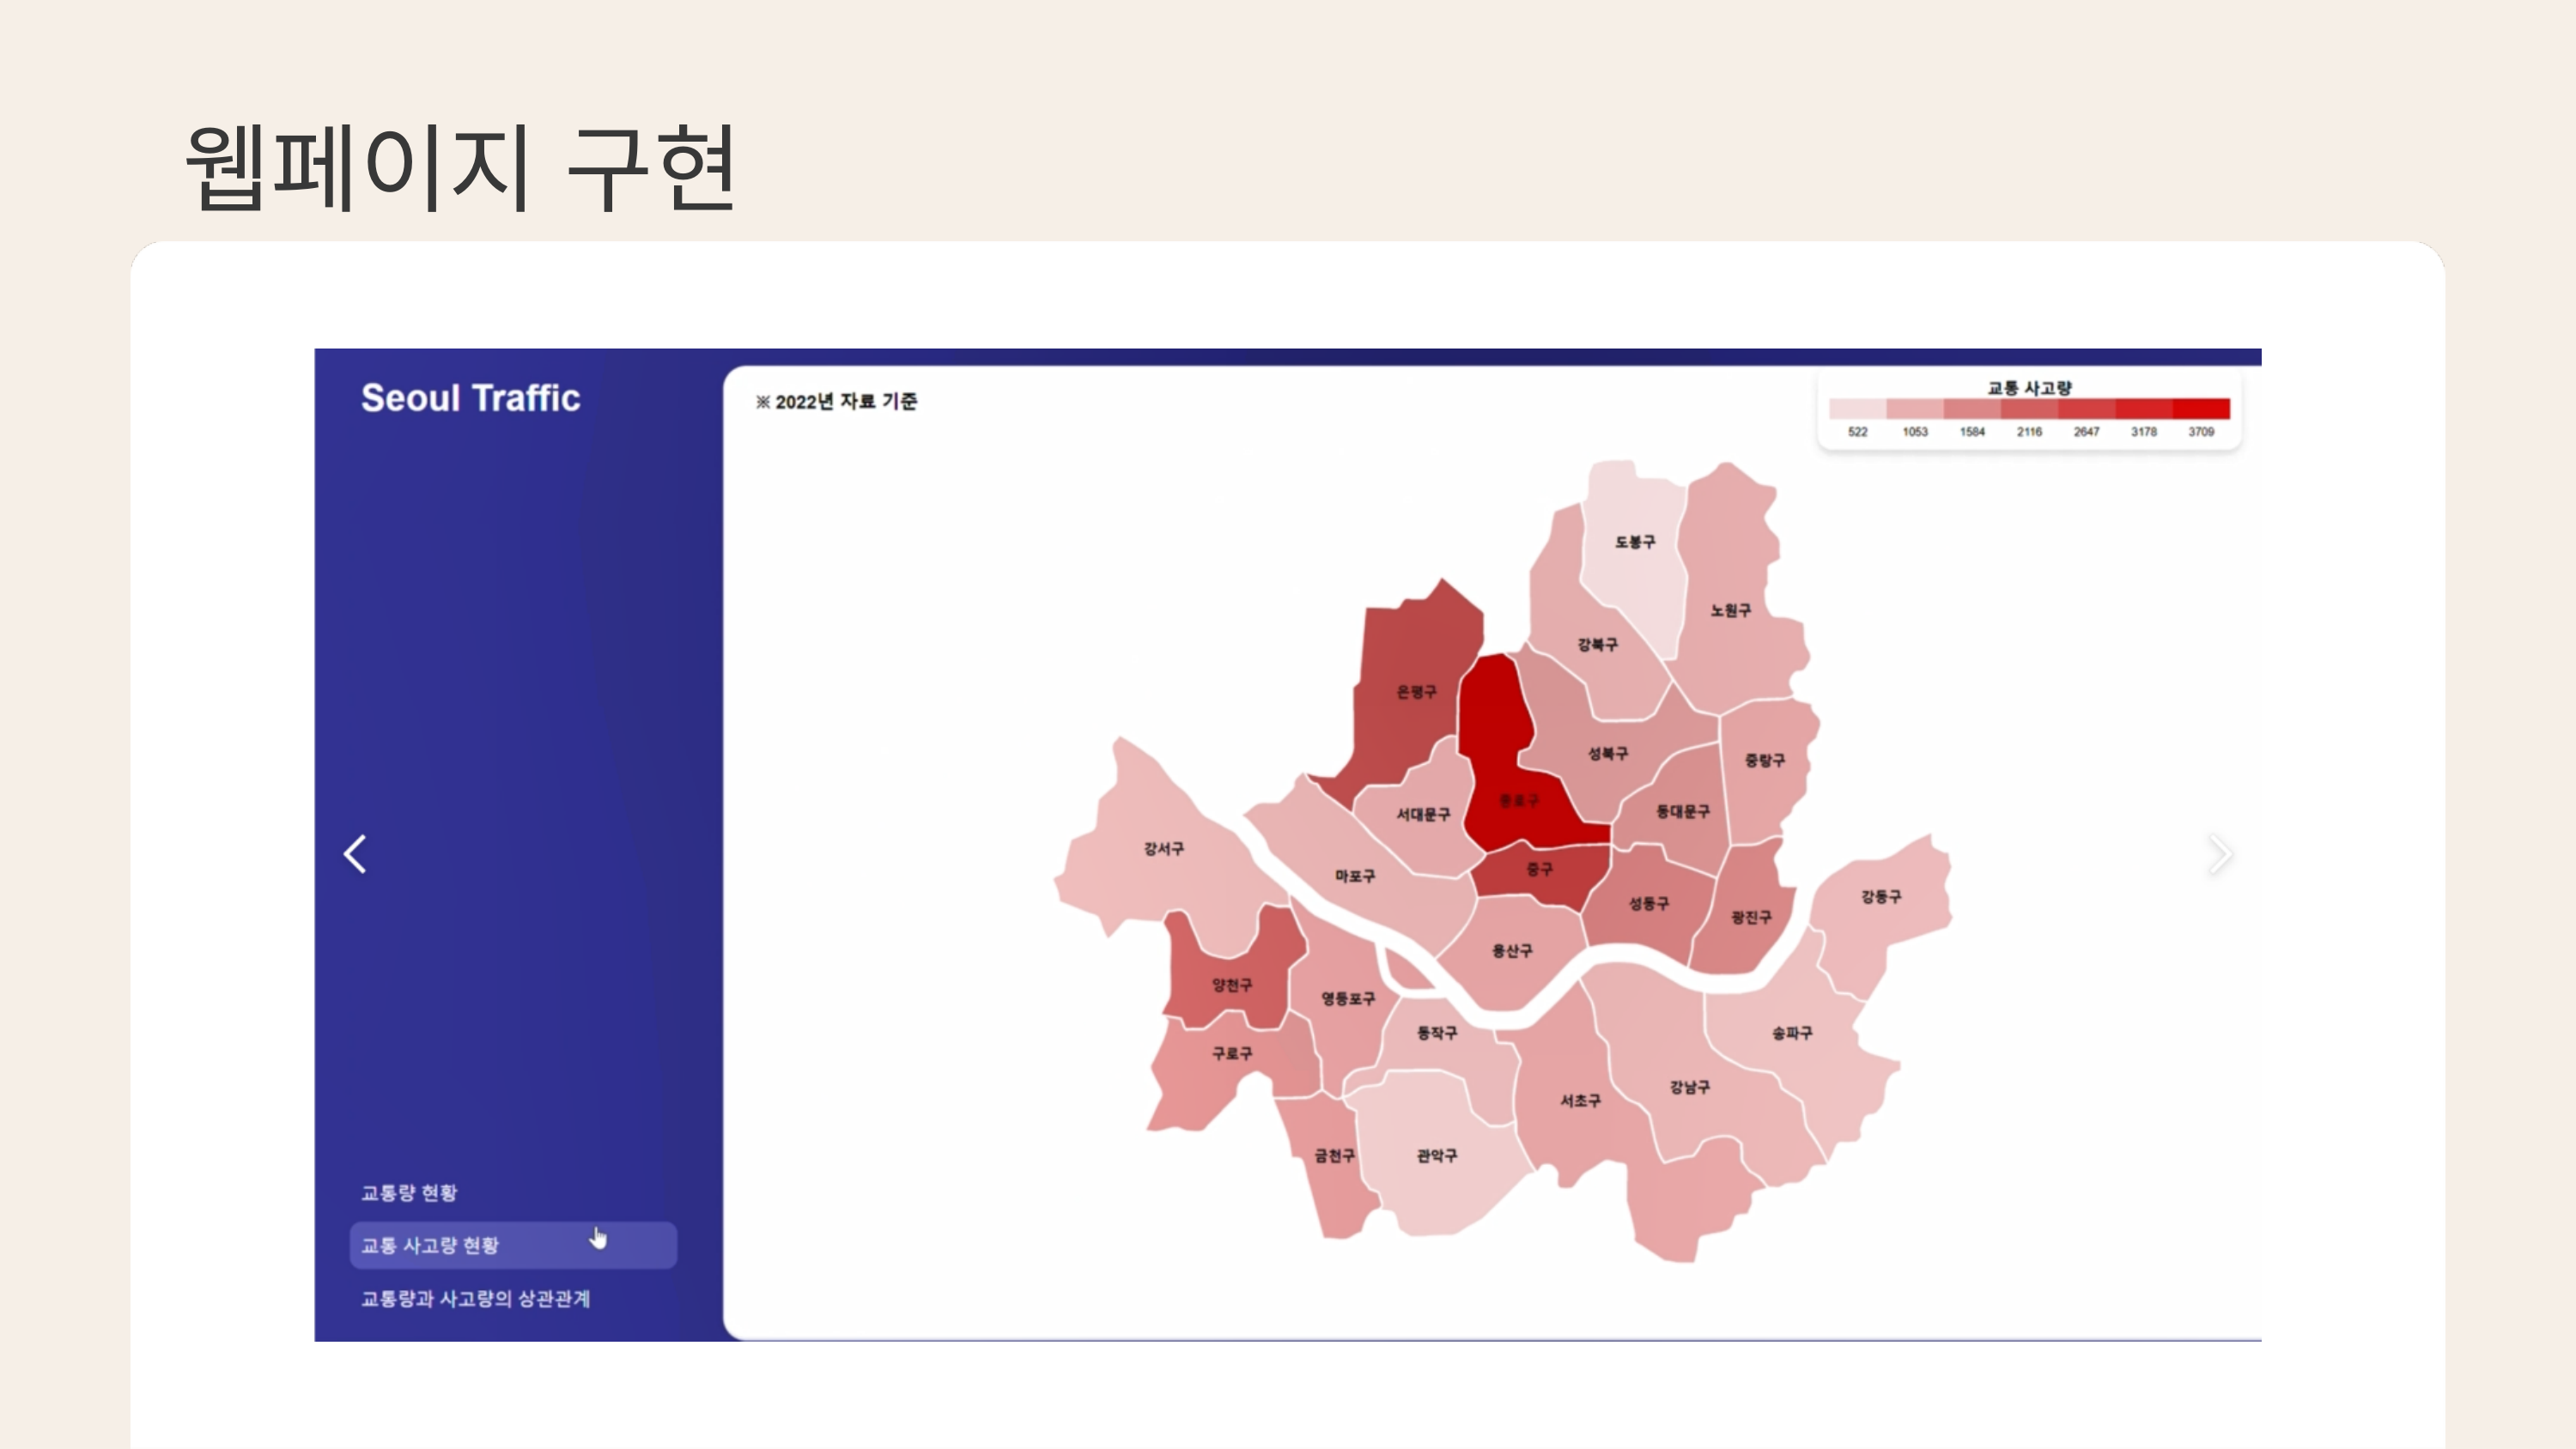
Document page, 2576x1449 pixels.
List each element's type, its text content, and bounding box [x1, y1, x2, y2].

picture [130, 241, 2446, 1449]
text_box 웹페이지 구현 [182, 103, 2464, 238]
